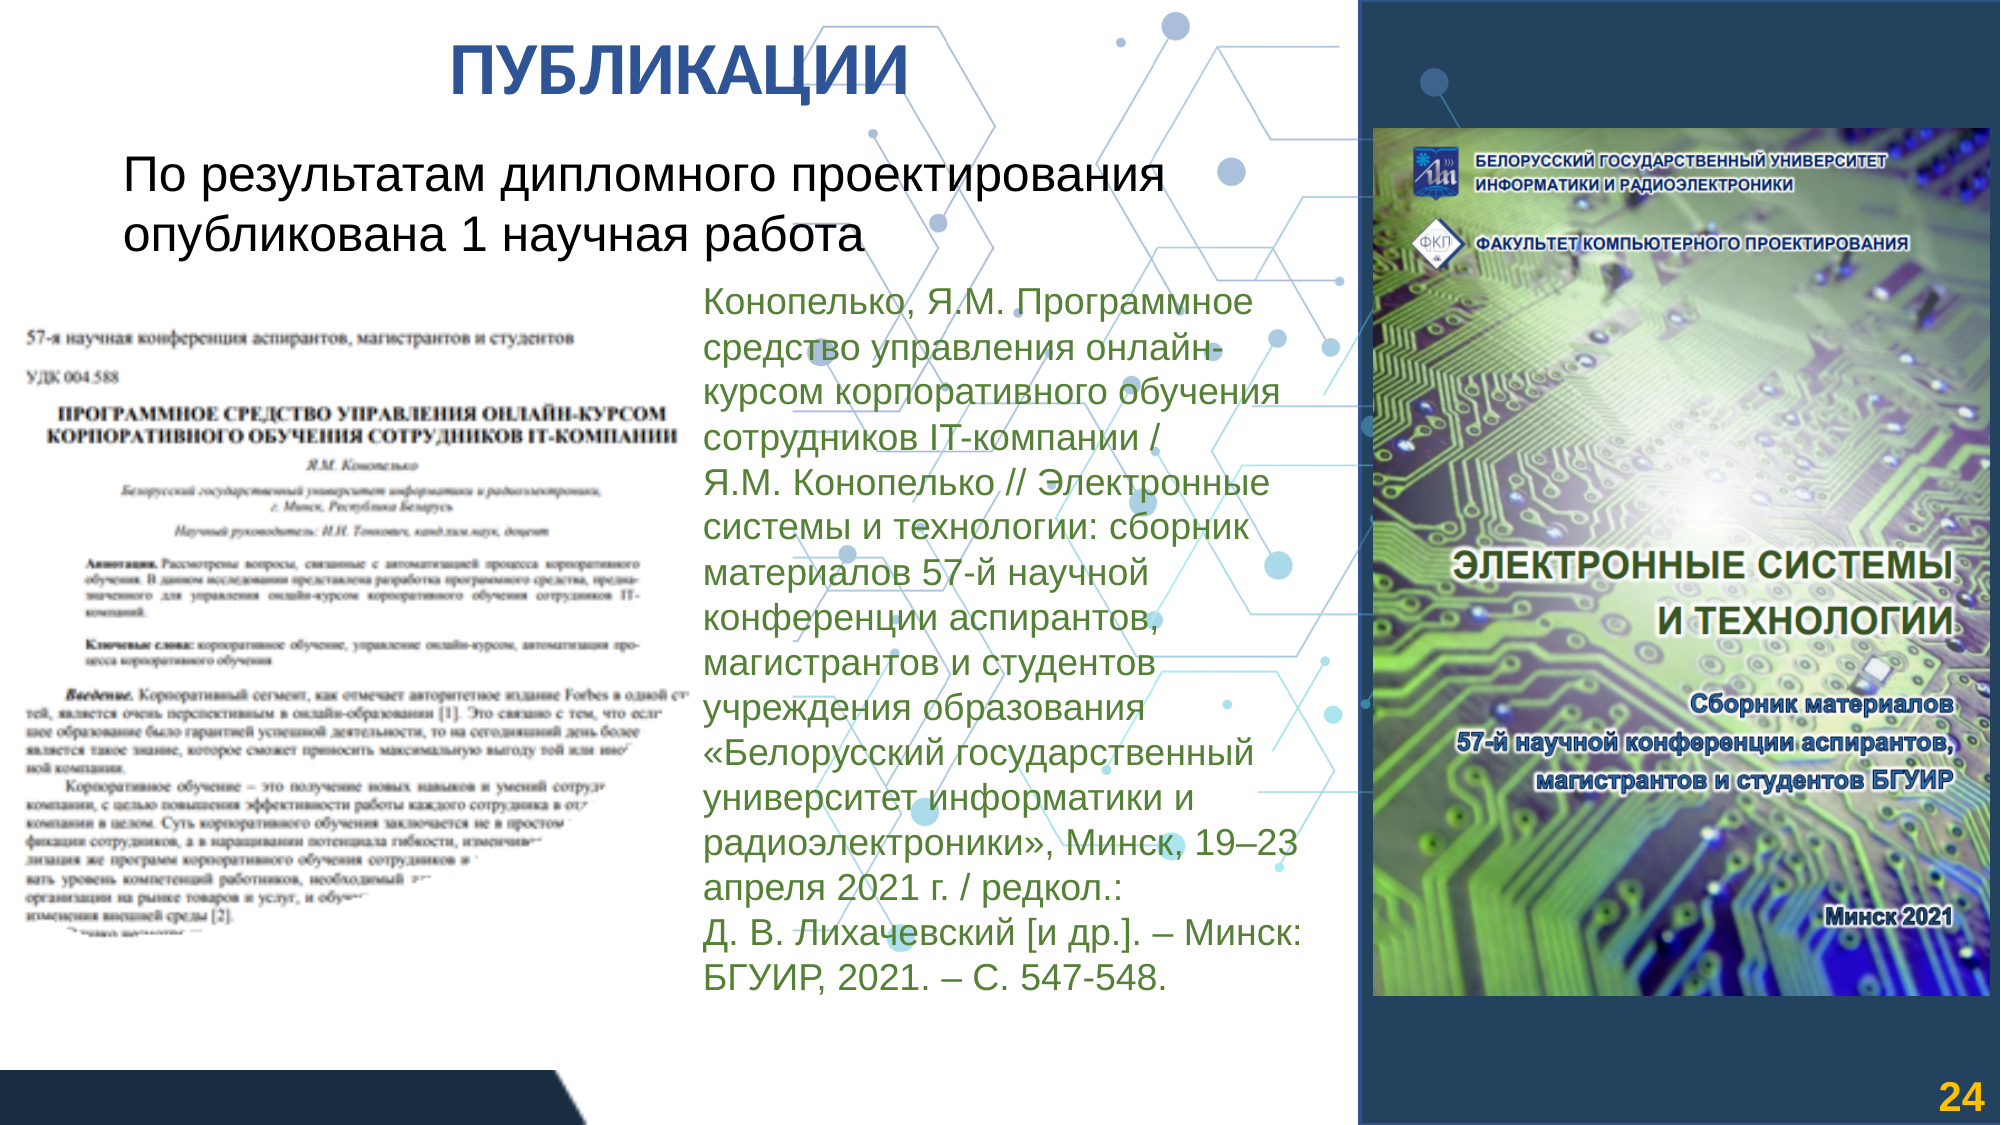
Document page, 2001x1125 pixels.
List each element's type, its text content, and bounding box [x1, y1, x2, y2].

picture [1, 326, 744, 945]
text_box ПУБЛИКАЦИИ [0, 12, 790, 128]
picture [792, 12, 1990, 1043]
slide_number 24 [1911, 1065, 2000, 1125]
text_box По результатам дипломного проектирования опубликована 1 научная работа [108, 133, 787, 269]
text_box [1359, 0, 2000, 1125]
text_box Конопелько, Я.М. Программное средство управления онлайн-курсом корпоративного обучения сотрудников IT-компании / Я.М. Конопелько // Электронные системы и технологии: сборник материалов 57-й научной конференции аспирантов, магистрантов и студентов учреждения образования «Белорусский государственный университет информатики и радиоэлектроники», Минск, 19–23 апреля 2021 г. / редкол.: Д. В. Лихачевский [и др.]. – Минск: БГУИР, 2021. – С. 547-548. [687, 270, 787, 1005]
picture [0, 1069, 652, 1125]
